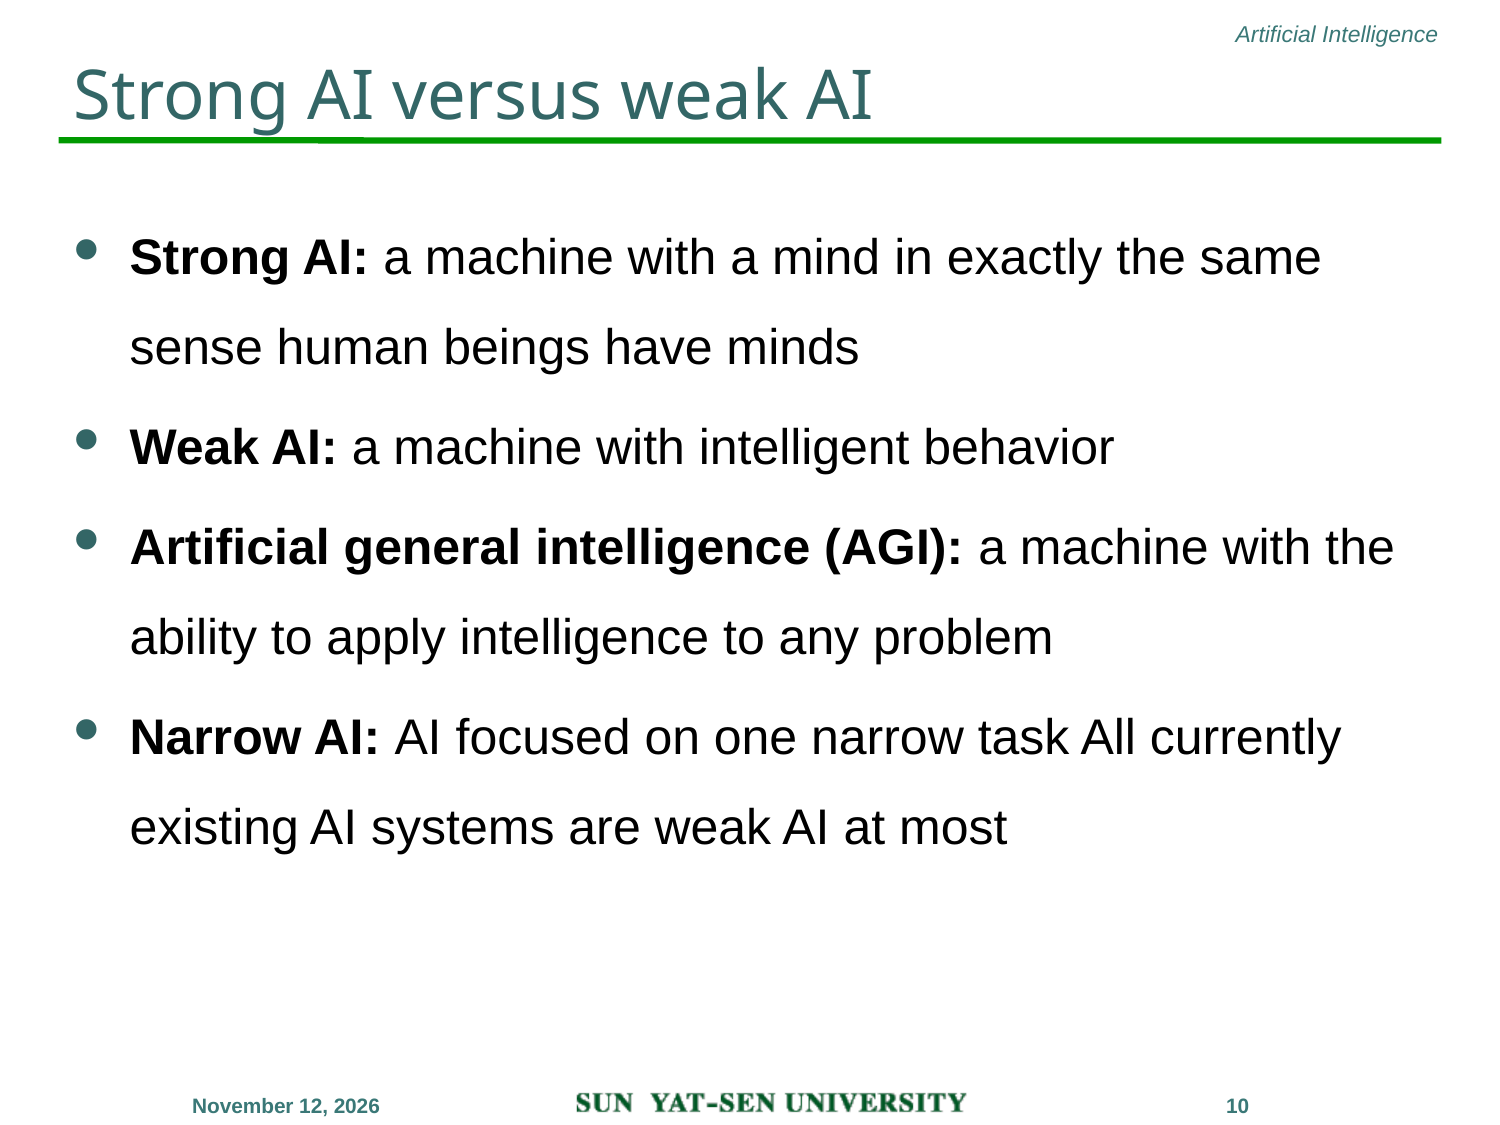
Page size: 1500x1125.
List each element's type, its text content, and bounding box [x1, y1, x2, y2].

text_box Strong AI: a machine with a mind in exactly the same sense human beings have minds Weak AI: a machine with intelligent behavior Artificial general intelligence (AGI): a machine with the ability to apply intelligence to any problem Narrow AI: AI focused on one narrow task All currently existing AI systems are weak AI at most [58, 186, 1442, 1050]
picture [566, 1079, 973, 1125]
title Strong AI versus weak AI [58, 35, 1442, 141]
